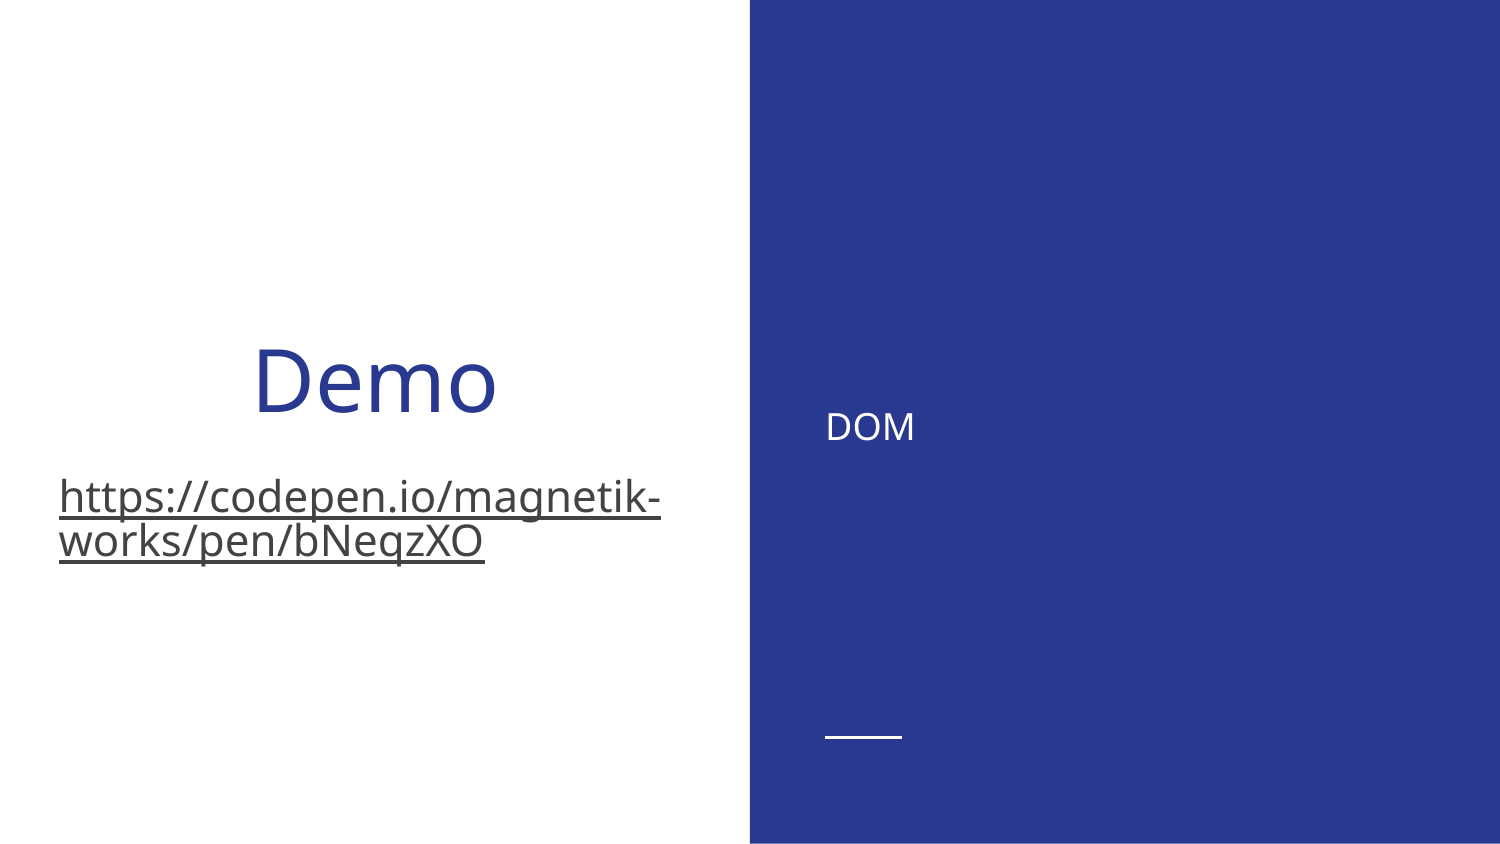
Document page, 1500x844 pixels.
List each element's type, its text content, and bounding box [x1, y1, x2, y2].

list DOM [810, 118, 1440, 725]
title Demo [43, 188, 708, 446]
subtitle https://codepen.io/magnetik-works/pen/bNeqzXO [43, 454, 708, 663]
